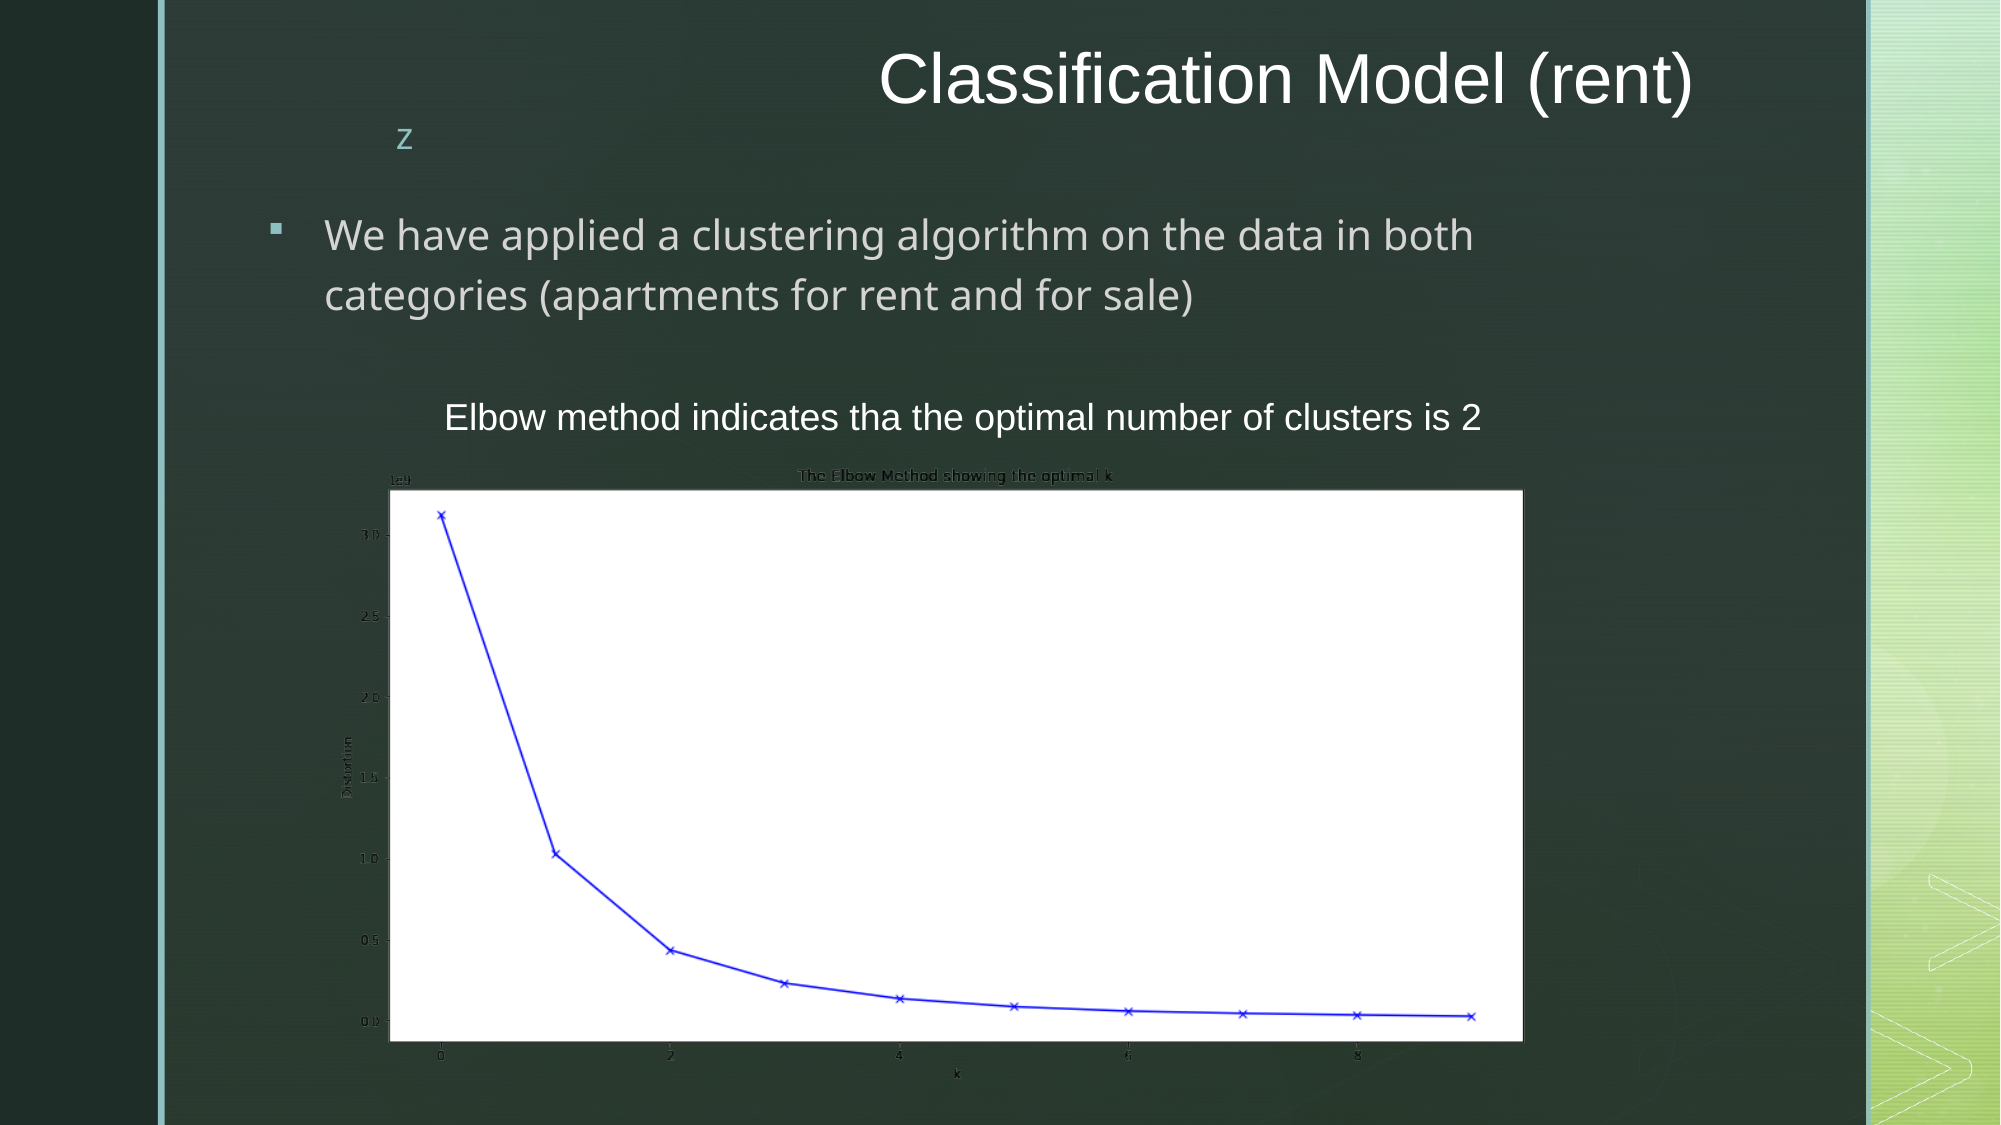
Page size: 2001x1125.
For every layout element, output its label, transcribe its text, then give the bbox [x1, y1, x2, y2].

text_box Elbow method indicates tha the optimal number of clusters is 2 [429, 385, 1498, 446]
picture [1871, 0, 2001, 1125]
title Classification Model (rent) [405, 34, 1712, 212]
list We have applied a clustering algorithm on the data in both categories (apartments for rent and for sale) [252, 256, 1532, 635]
picture [333, 460, 1532, 1091]
